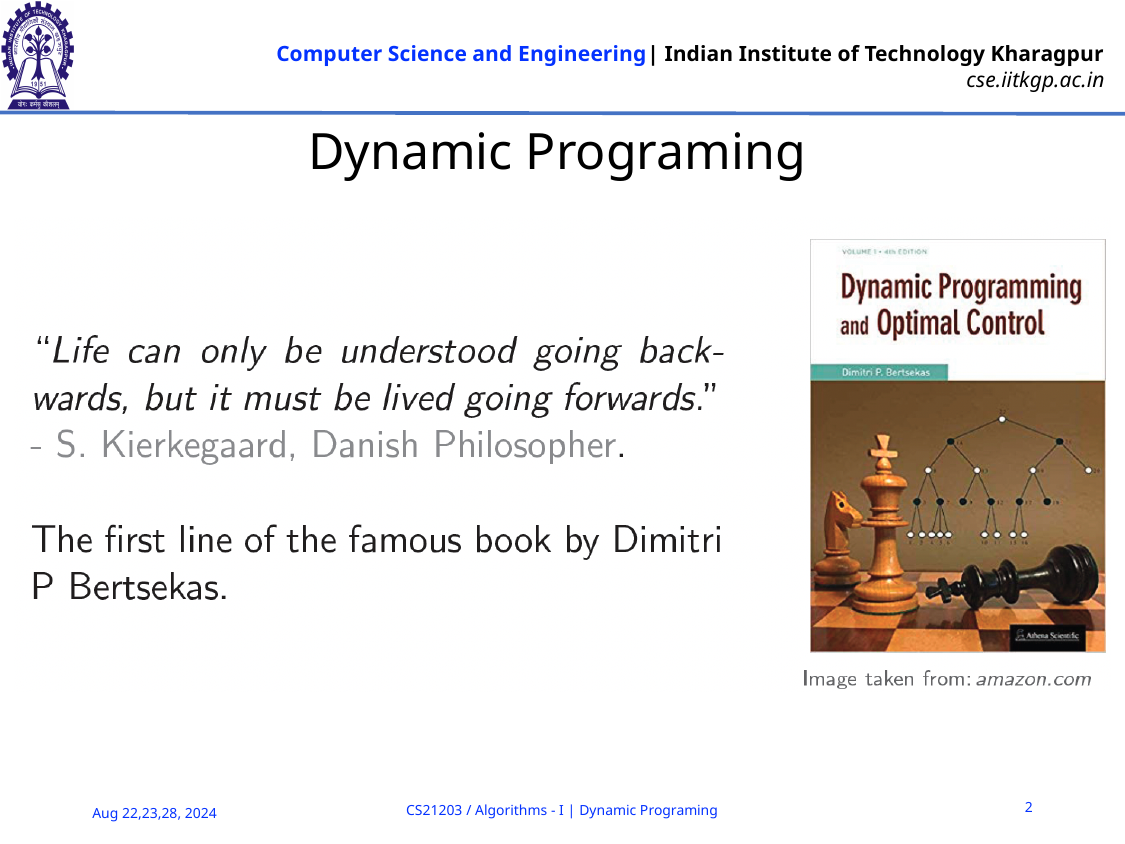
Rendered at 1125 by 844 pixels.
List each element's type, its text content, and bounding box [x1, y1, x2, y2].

footer CS21203 / Algorithms - I | Dynamic Programing [185, 787, 940, 833]
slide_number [77, 798, 274, 844]
picture [1, 1, 74, 110]
slide_number 2 [992, 785, 1048, 831]
picture [14, 216, 1111, 692]
title Dynamic Programing [35, 78, 1078, 216]
